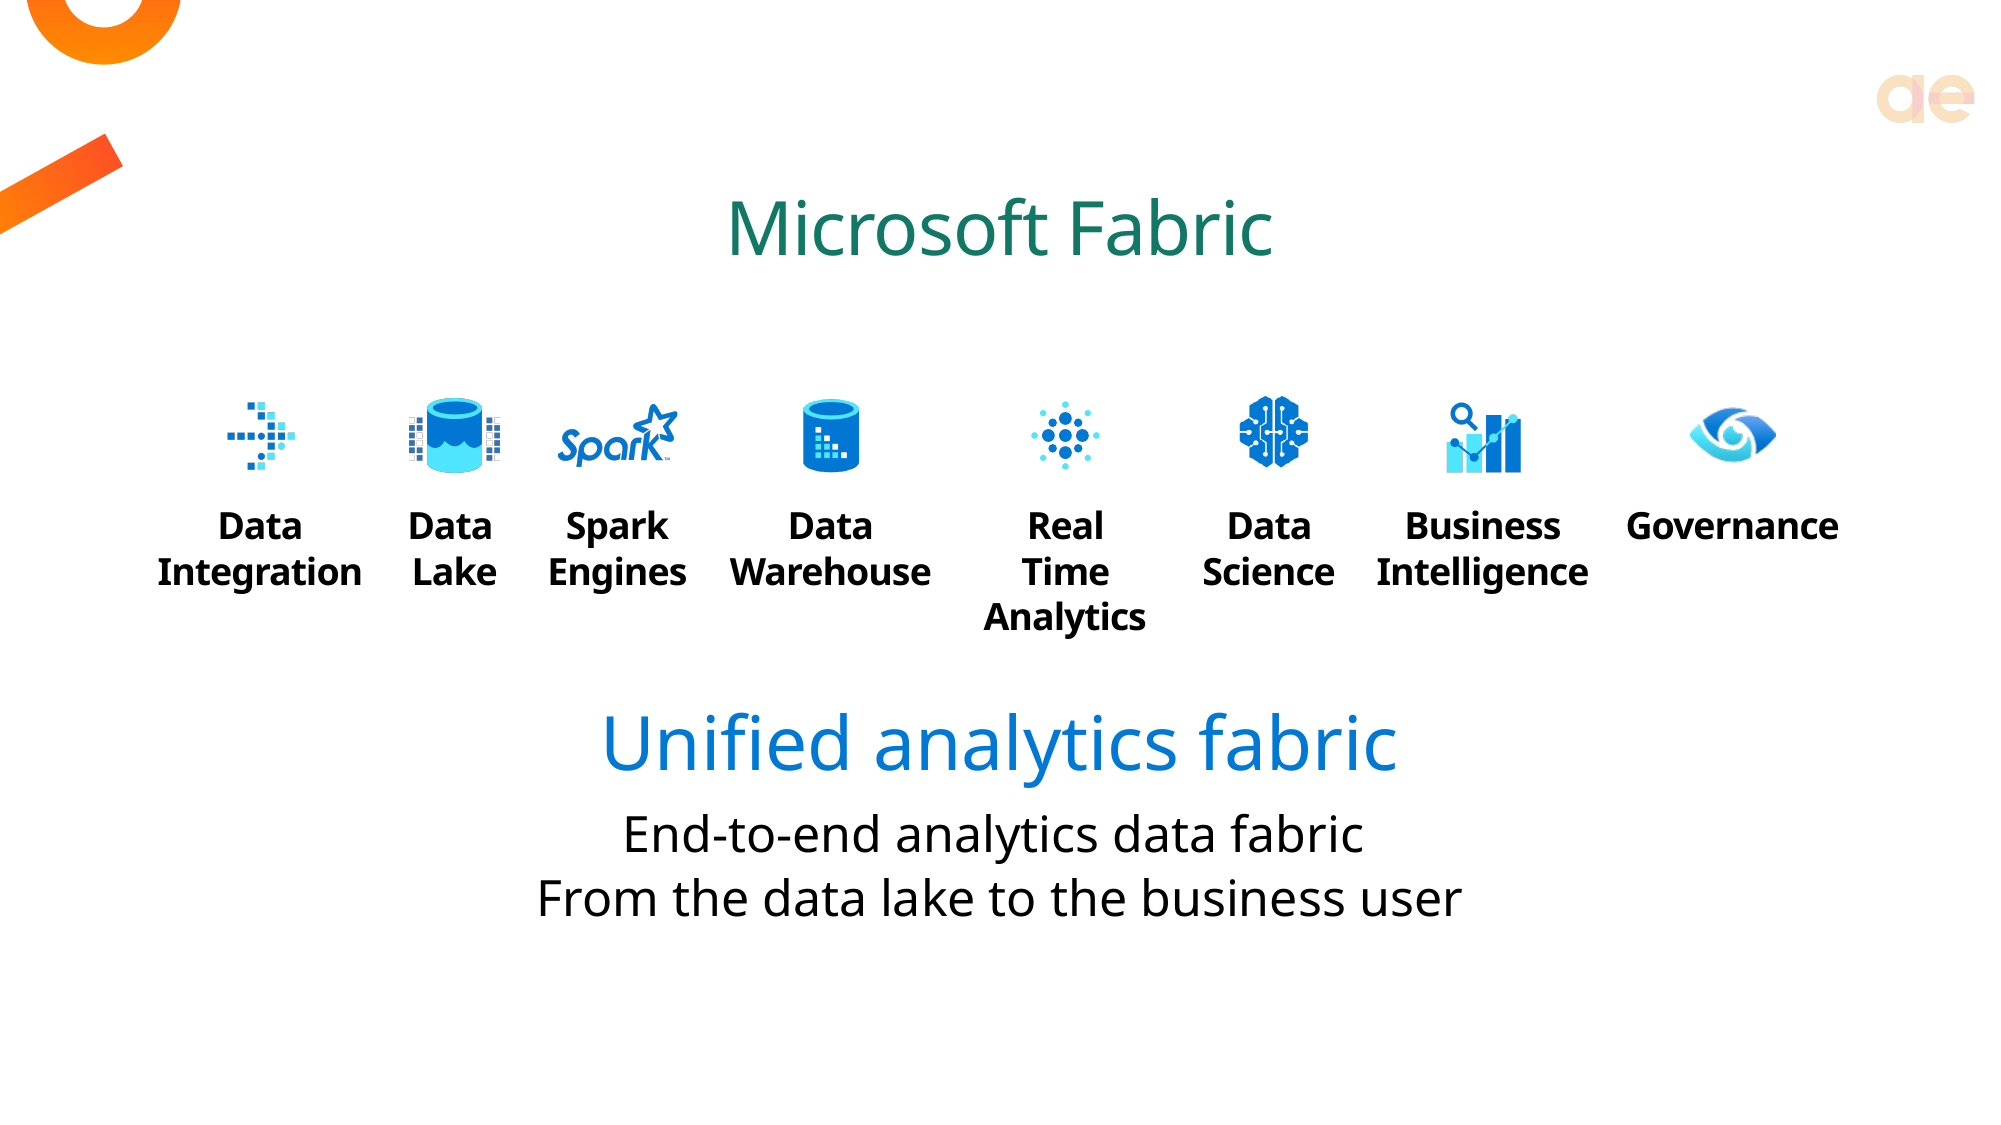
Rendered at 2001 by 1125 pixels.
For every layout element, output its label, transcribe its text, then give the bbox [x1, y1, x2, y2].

text_box [95, 365, 1905, 752]
picture [1231, 393, 1308, 478]
picture [226, 401, 295, 470]
picture [1690, 392, 1776, 478]
picture [793, 398, 869, 473]
text_box Unified analytics fabric [598, 695, 1402, 786]
picture [1877, 75, 1975, 123]
picture [409, 398, 500, 473]
text_box End-to-end analytics data fabric From the data lake to the business user [90, 802, 1910, 927]
text_box Microsoft Fabric [95, 180, 1905, 271]
picture [557, 404, 678, 467]
picture [1031, 401, 1100, 470]
picture [1445, 398, 1521, 473]
